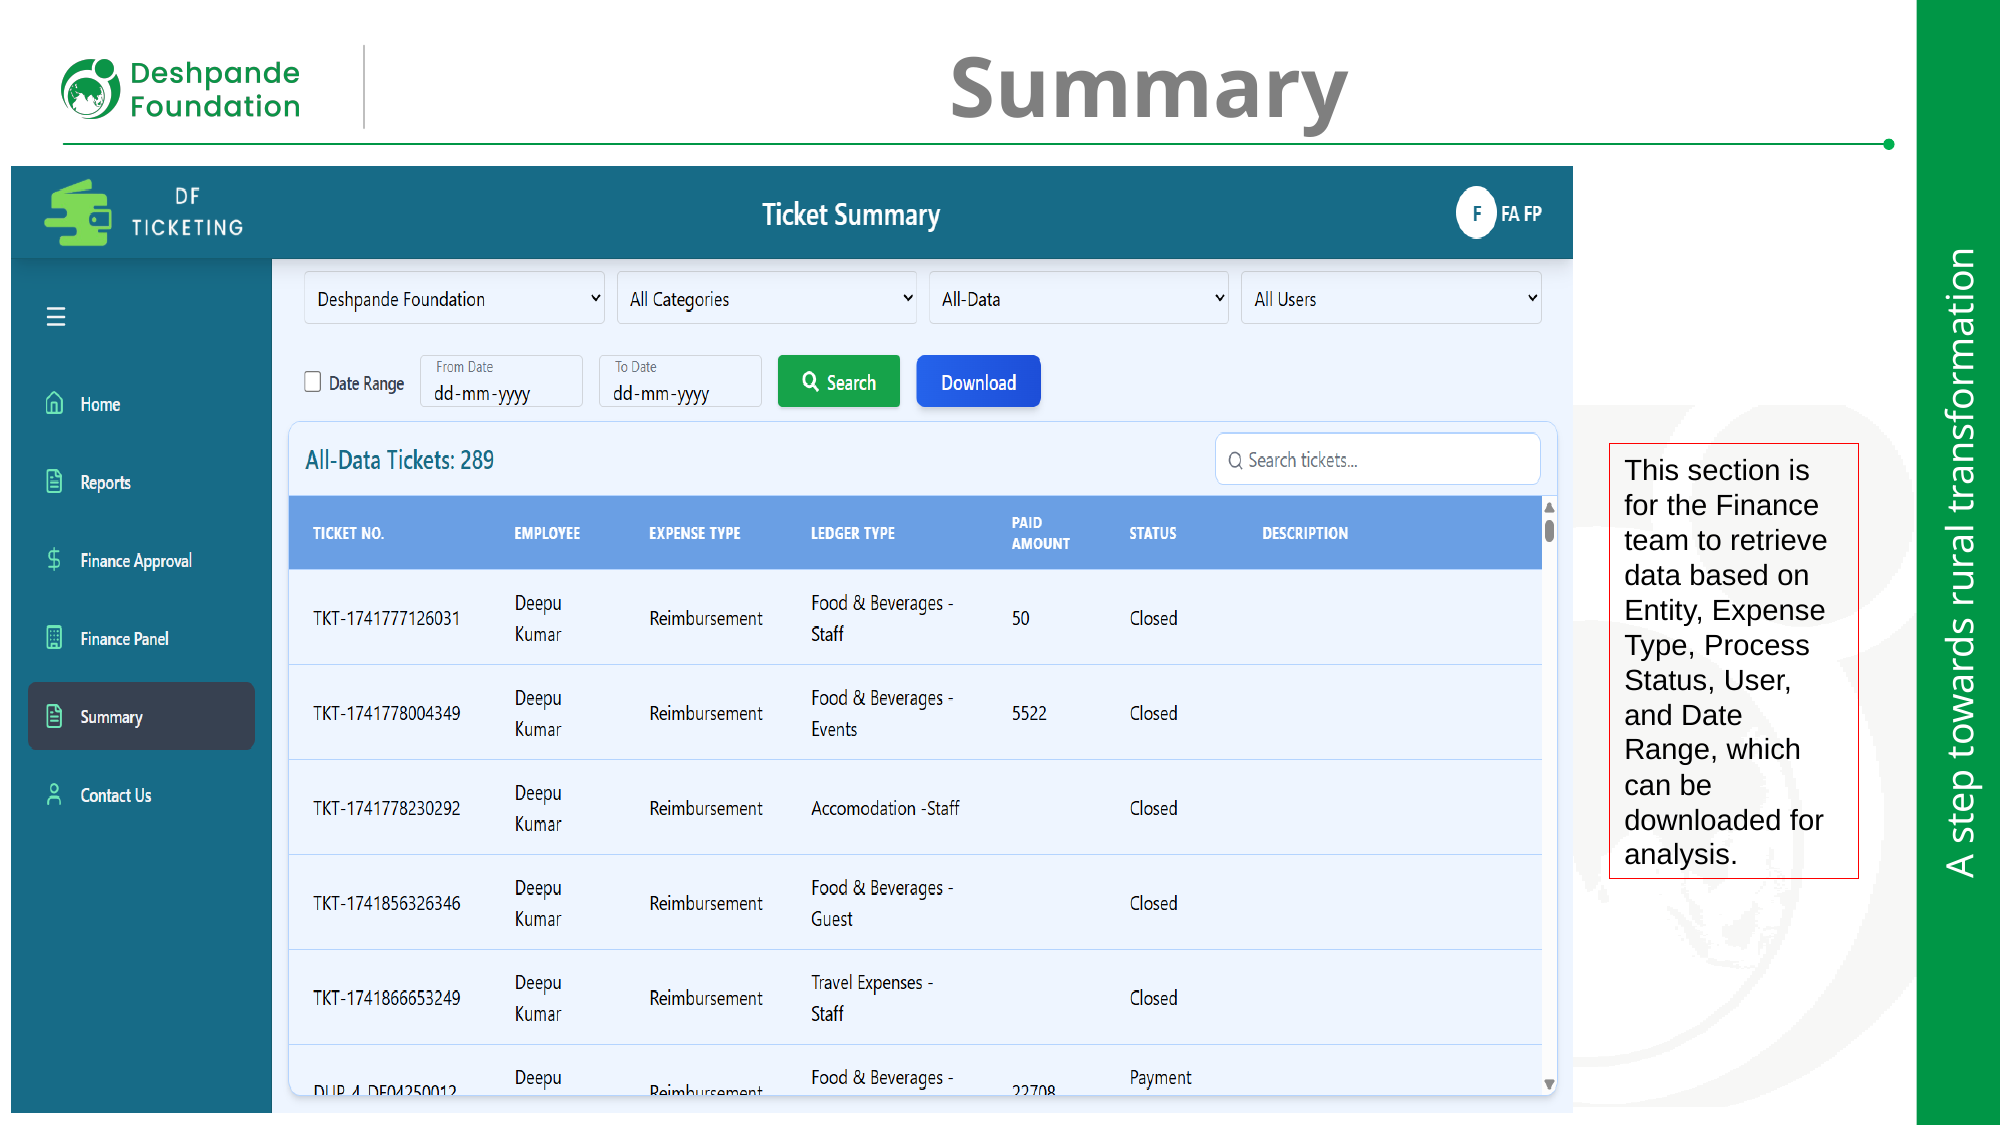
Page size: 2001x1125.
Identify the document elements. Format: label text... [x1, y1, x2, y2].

title Summary [415, 35, 1884, 145]
picture [61, 59, 299, 119]
picture [10, 166, 1573, 1114]
text_box This section is for the Finance team to retrieve data based on Entity, Expense Type, Process Status, User, and Date Range, which can be downloaded for analysis. [1609, 443, 1859, 879]
